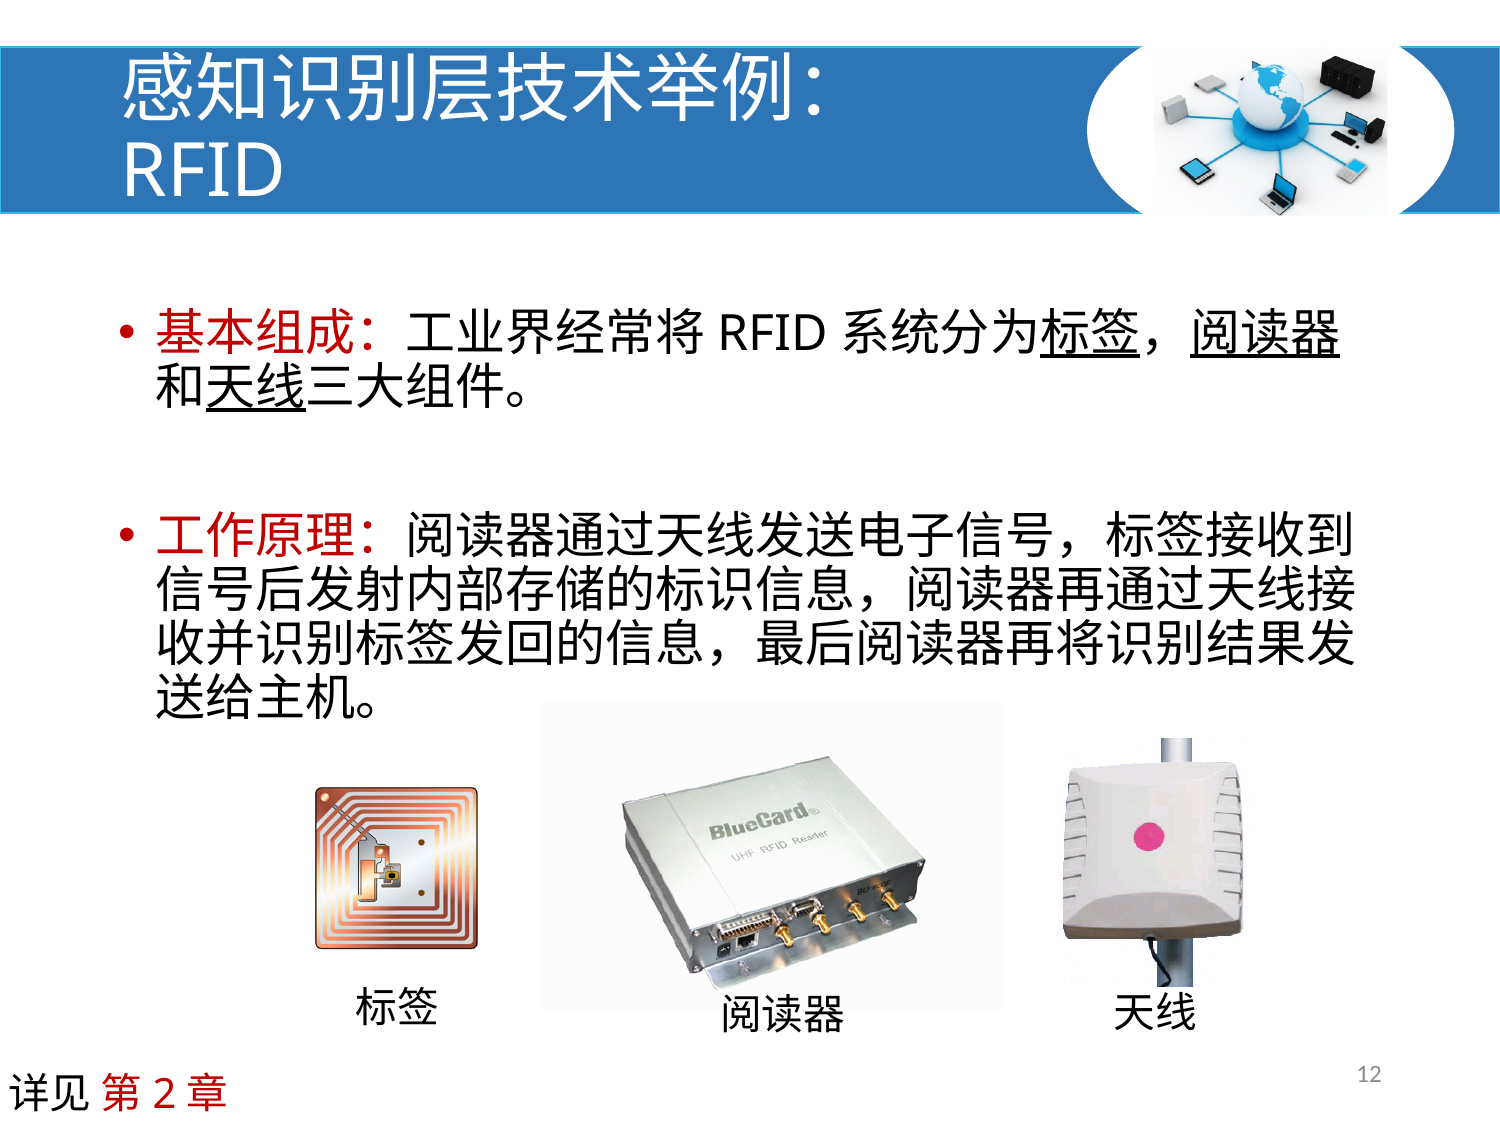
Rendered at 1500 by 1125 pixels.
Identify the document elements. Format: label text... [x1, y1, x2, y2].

picture [312, 785, 480, 951]
list 基本组成：工业界经常将RFID系统分为标签，阅读器和天线三大组件。 工作原理：阅读器通过天线发送电子信号，标签接收到信号后发射内部存储的标识信息，阅读器再通过天线接收并识别标签发回的信息，最后阅读器再将识别结果发送给主机。 [103, 299, 1397, 1014]
title 感知识别层技术举例：RFID [105, 50, 1060, 214]
slide_number 12 [1059, 1042, 1397, 1103]
picture [1056, 738, 1253, 987]
text_box 详见 第2章 [0, 1059, 244, 1125]
text_box 标签 [340, 973, 488, 1039]
picture [541, 702, 1003, 1010]
text_box 阅读器 [705, 1010, 893, 1046]
text_box 天线 [1098, 987, 1246, 1043]
picture [1154, 46, 1388, 216]
